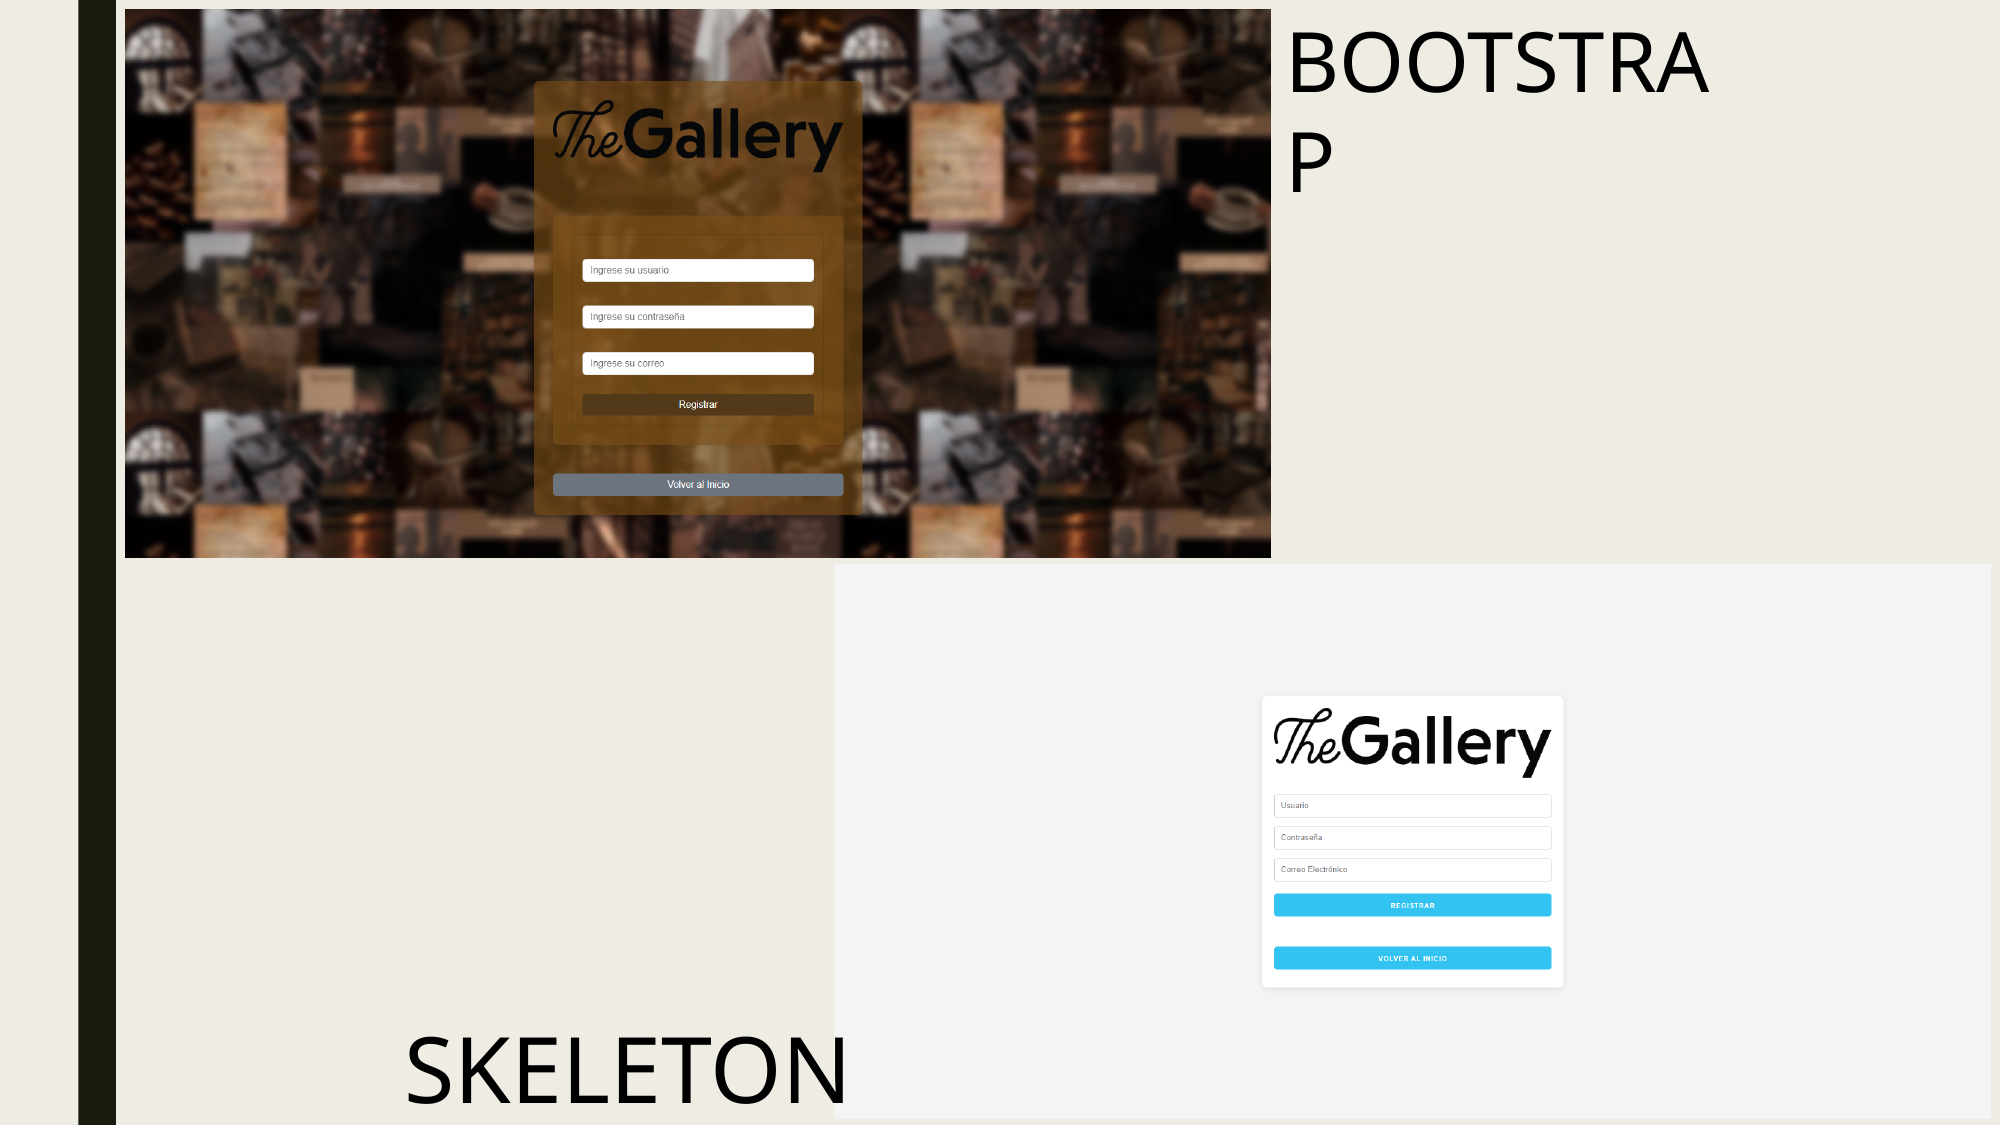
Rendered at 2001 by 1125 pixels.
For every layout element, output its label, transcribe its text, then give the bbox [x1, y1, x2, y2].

text_box SKELETON [390, 1004, 877, 1125]
picture [125, 9, 1271, 558]
text_box BOOTSTRAP [1270, 2, 1758, 217]
picture [834, 564, 1991, 1119]
